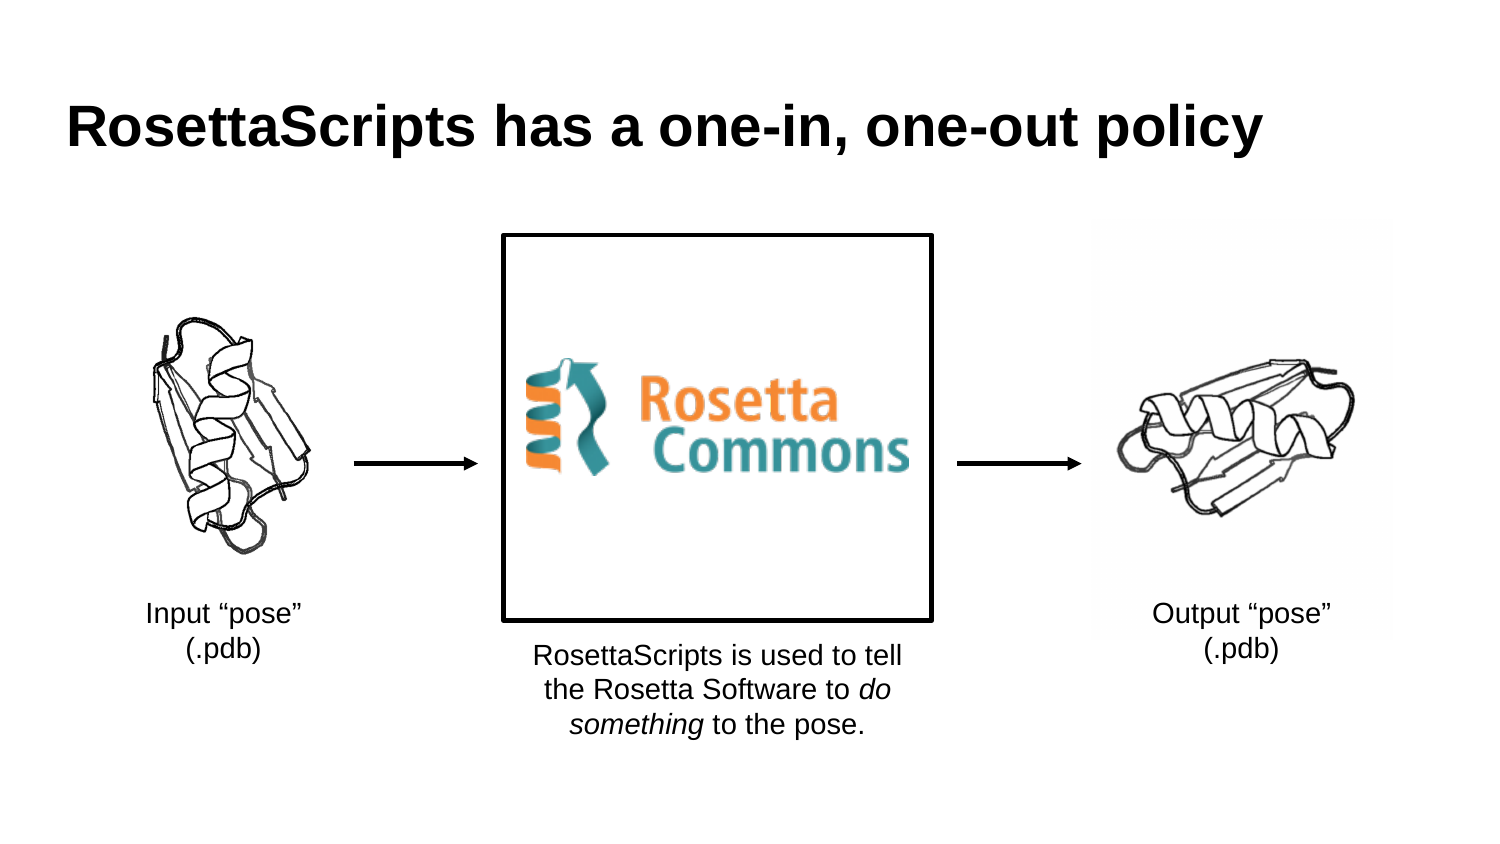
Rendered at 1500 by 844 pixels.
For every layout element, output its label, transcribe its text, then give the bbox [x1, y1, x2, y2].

picture [13, 278, 434, 580]
text_box Input “pose” (.pdb) [102, 588, 346, 705]
picture [526, 357, 910, 476]
text_box RosettaScripts is used to tell the Rosetta Software to do something to the pose. [503, 620, 932, 783]
text_box Output “pose” (.pdb) [1120, 588, 1363, 705]
title RosettaScripts has a one-in, one-out policy [51, 72, 1449, 167]
picture [1031, 220, 1452, 640]
text_box [503, 235, 932, 620]
